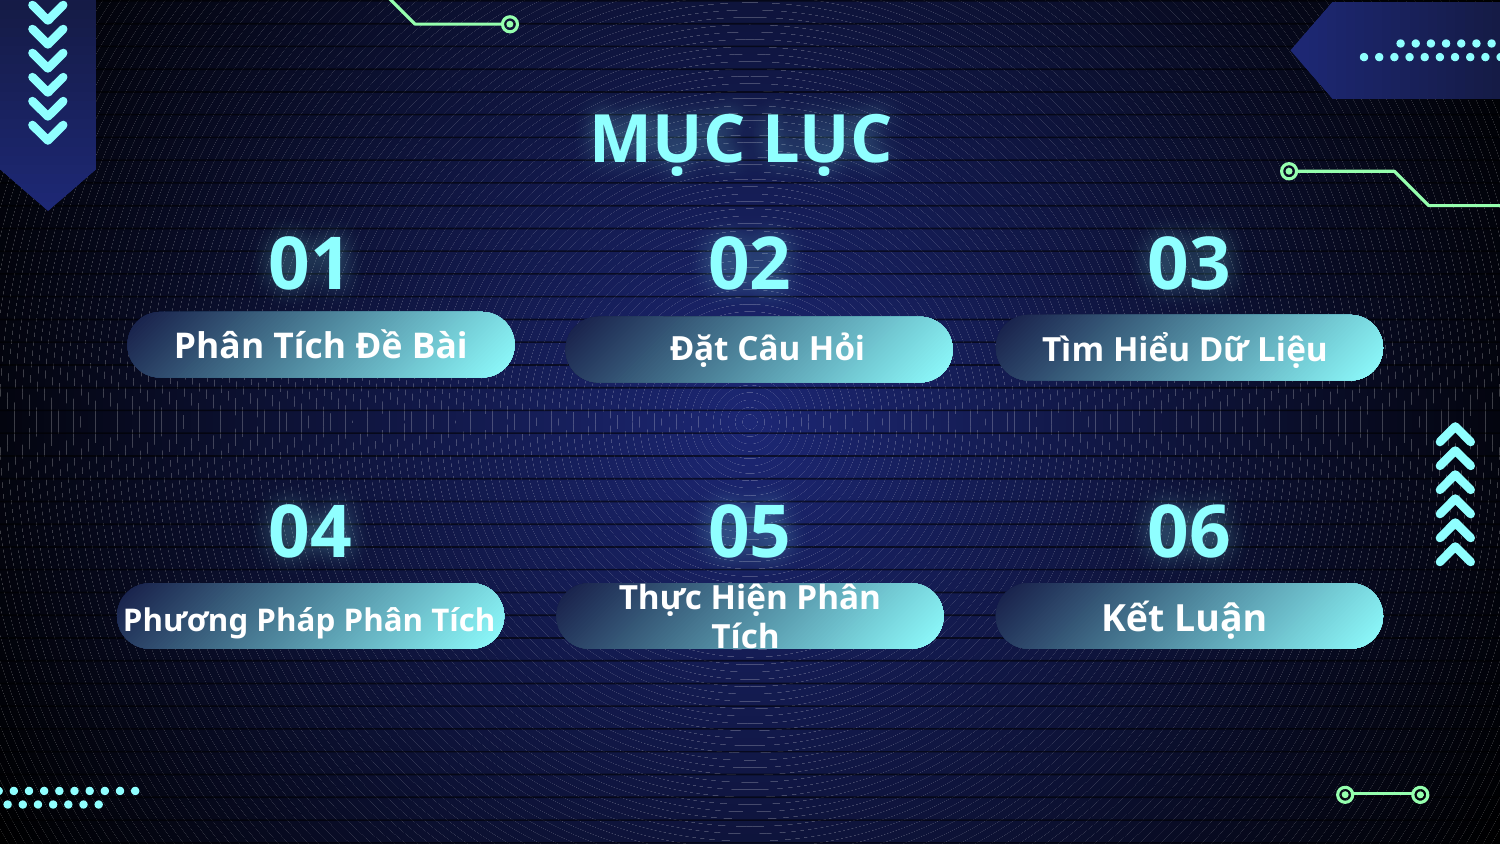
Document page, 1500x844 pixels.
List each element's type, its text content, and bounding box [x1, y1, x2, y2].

title 04 [127, 488, 494, 569]
title 01 [127, 220, 494, 301]
title 03 [1008, 220, 1370, 301]
title Tìm Hiểu Dữ Liệu [1008, 325, 1370, 371]
text_box Phân Tích Đề Bài [140, 326, 502, 362]
text_box Đặt Câu Hỏi [591, 324, 953, 370]
text_box [134, 645, 487, 649]
title Phương Pháp Phân Tích [104, 594, 515, 645]
title Thực Hiện Phân Tích [569, 593, 931, 639]
title 05 [569, 488, 931, 569]
title Kết Luận [1008, 593, 1370, 639]
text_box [1281, 163, 1500, 214]
text_box [127, 311, 515, 378]
title 06 [1008, 488, 1370, 569]
text_box [125, 583, 496, 594]
title 02 [569, 220, 931, 301]
title MỤC LỤC [116, 88, 1383, 183]
text_box [556, 583, 944, 649]
text_box [995, 315, 1384, 381]
text_box [565, 316, 946, 383]
text_box [995, 583, 1384, 649]
